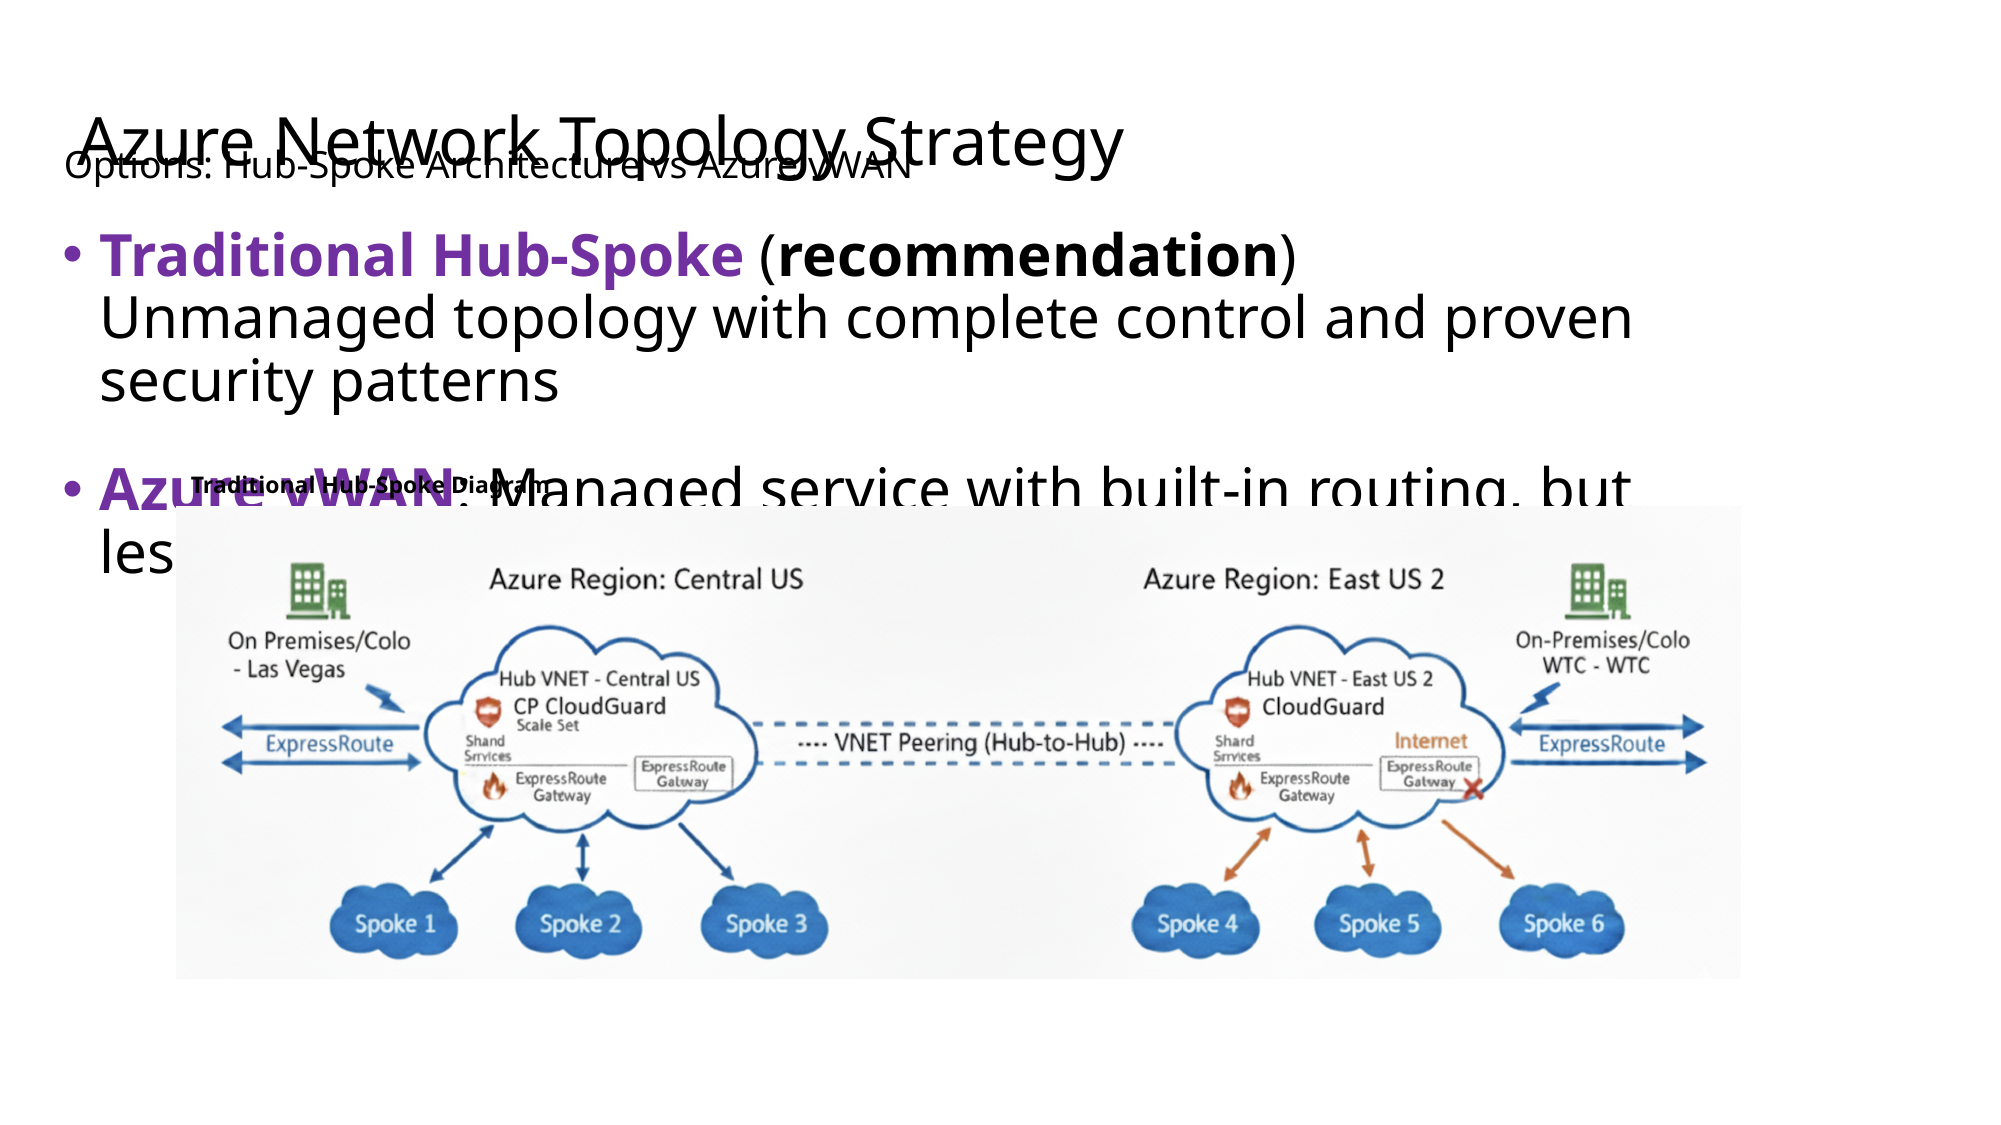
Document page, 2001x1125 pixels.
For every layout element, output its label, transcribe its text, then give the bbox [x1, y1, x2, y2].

text_box Traditional Hub-Spoke Diagram [176, 463, 1104, 506]
picture [175, 506, 1742, 980]
list Traditional Hub-Spoke (recommendation) Unmanaged topology with complete control and proven security patterns Azure vWAN: Managed service with built-in routing, but less granular control [62, 225, 1710, 475]
title Azure Network Topology Strategy [62, 62, 1938, 225]
text_box Options: Hub-Spoke Architecture vs Azure vWAN [48, 134, 1279, 194]
